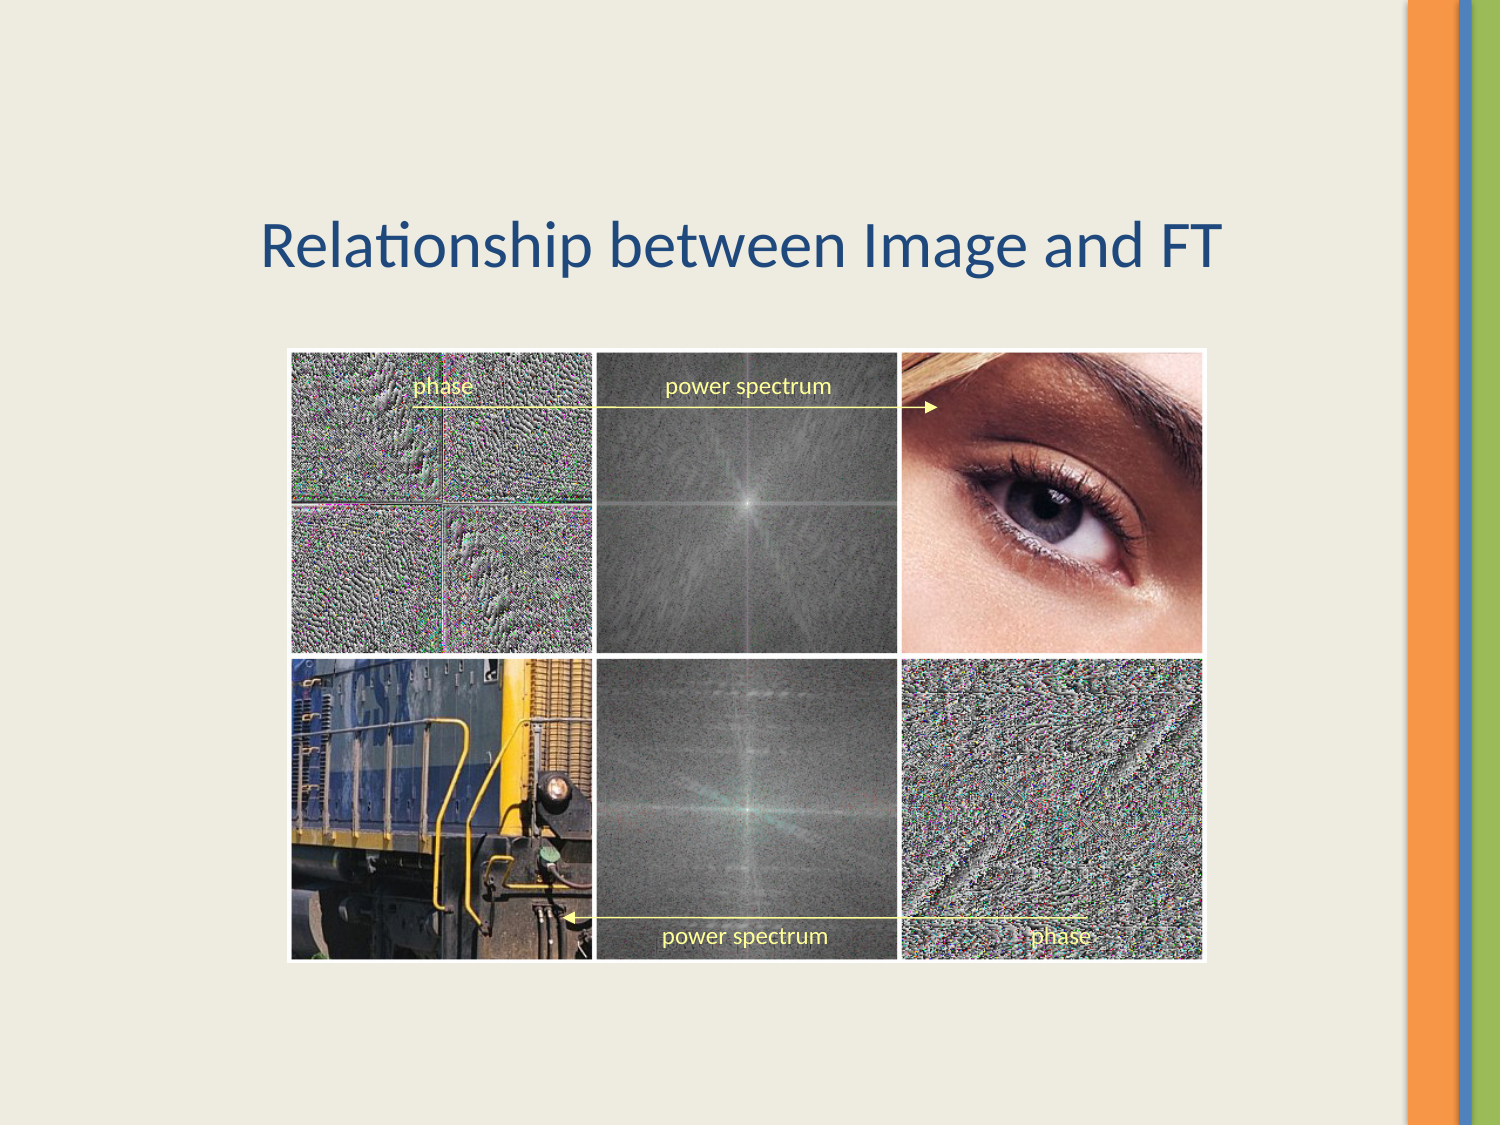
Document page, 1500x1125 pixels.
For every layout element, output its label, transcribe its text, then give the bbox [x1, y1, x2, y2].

picture [287, 348, 1207, 963]
title Relationship between Image and FT [242, 139, 1257, 342]
